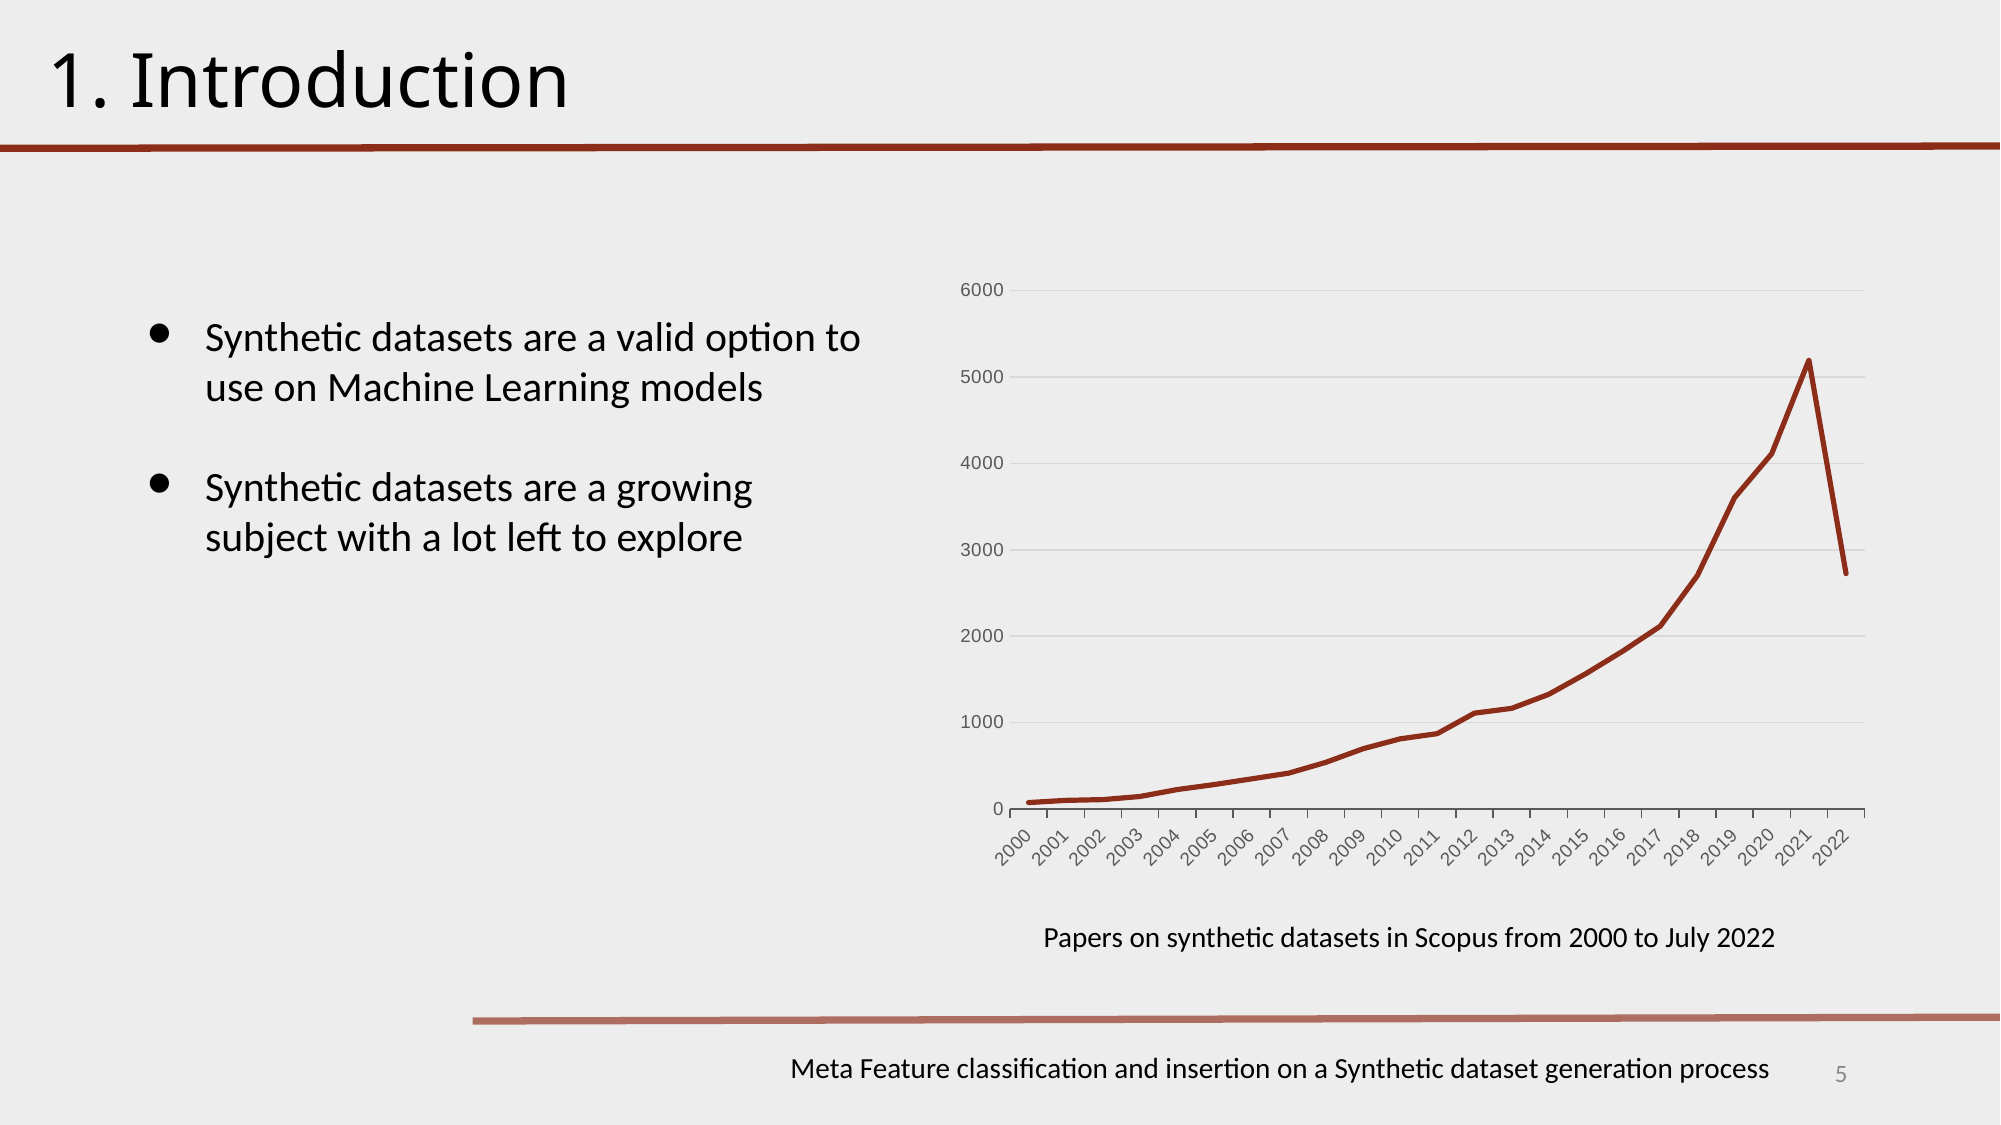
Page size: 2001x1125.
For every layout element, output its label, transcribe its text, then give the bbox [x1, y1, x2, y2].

text_box 1. Introduction [32, 24, 1966, 131]
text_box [472, 1016, 2000, 1022]
text_box Synthetic datasets are a valid option to use on Machine Learning models Synthetic datasets are a growing subject with a lot left to explore [115, 244, 882, 575]
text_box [0, 145, 2000, 149]
text_box Meta Feature classification and insertion on a Synthetic dataset generation process [660, 1041, 1901, 1103]
text_box Papers on synthetic datasets in Scopus from 2000 to July 2022 [1028, 903, 1863, 969]
chart [941, 266, 1884, 883]
